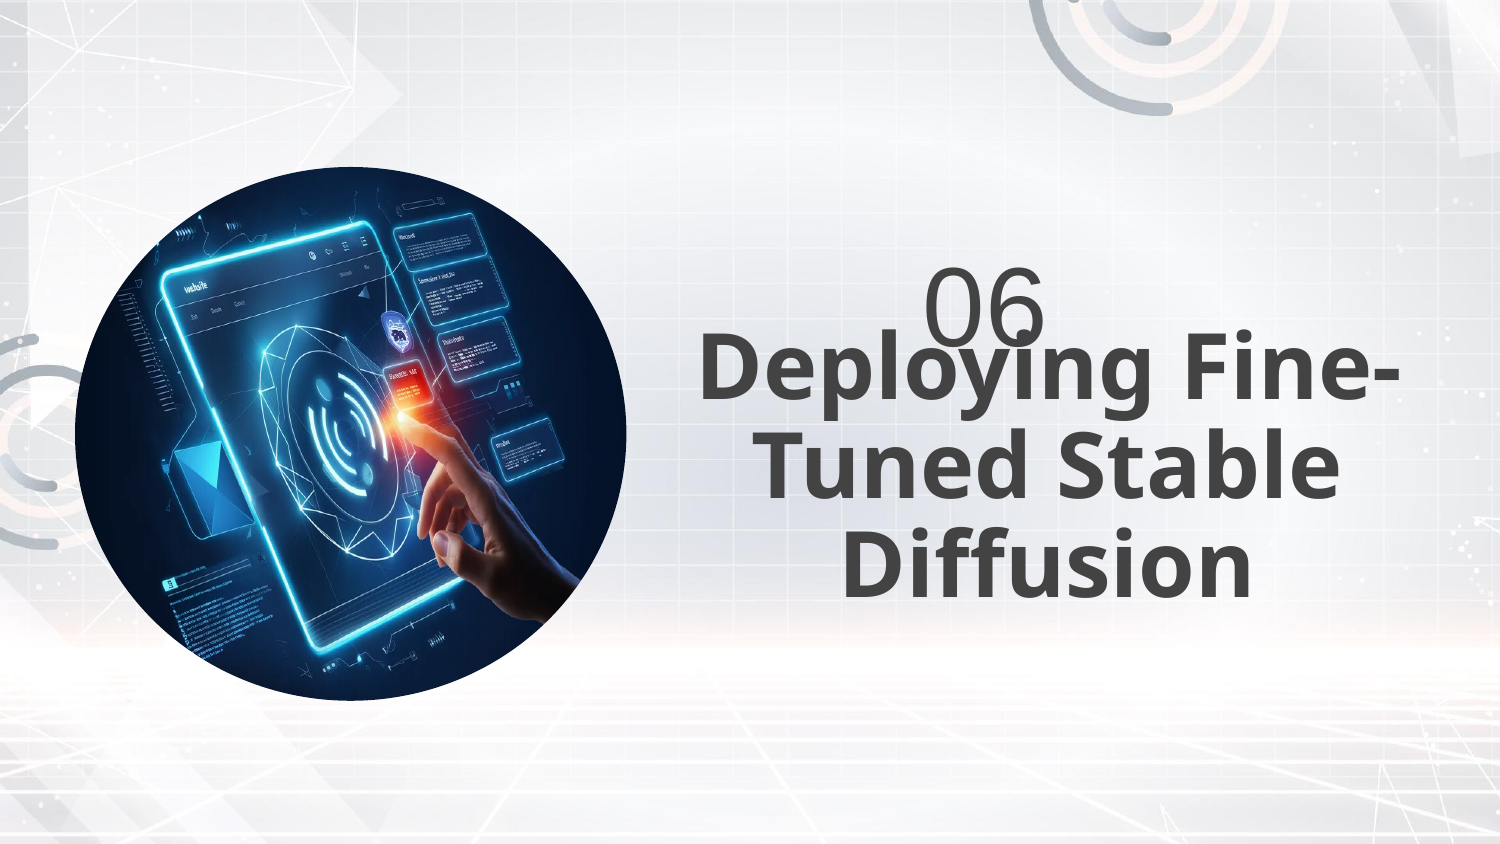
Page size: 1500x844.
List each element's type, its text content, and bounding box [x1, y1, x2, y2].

title Deploying Fine-Tuned Stable Diffusion [627, 211, 1500, 633]
picture [0, 0, 1500, 844]
text_box 06 [908, 241, 1500, 445]
